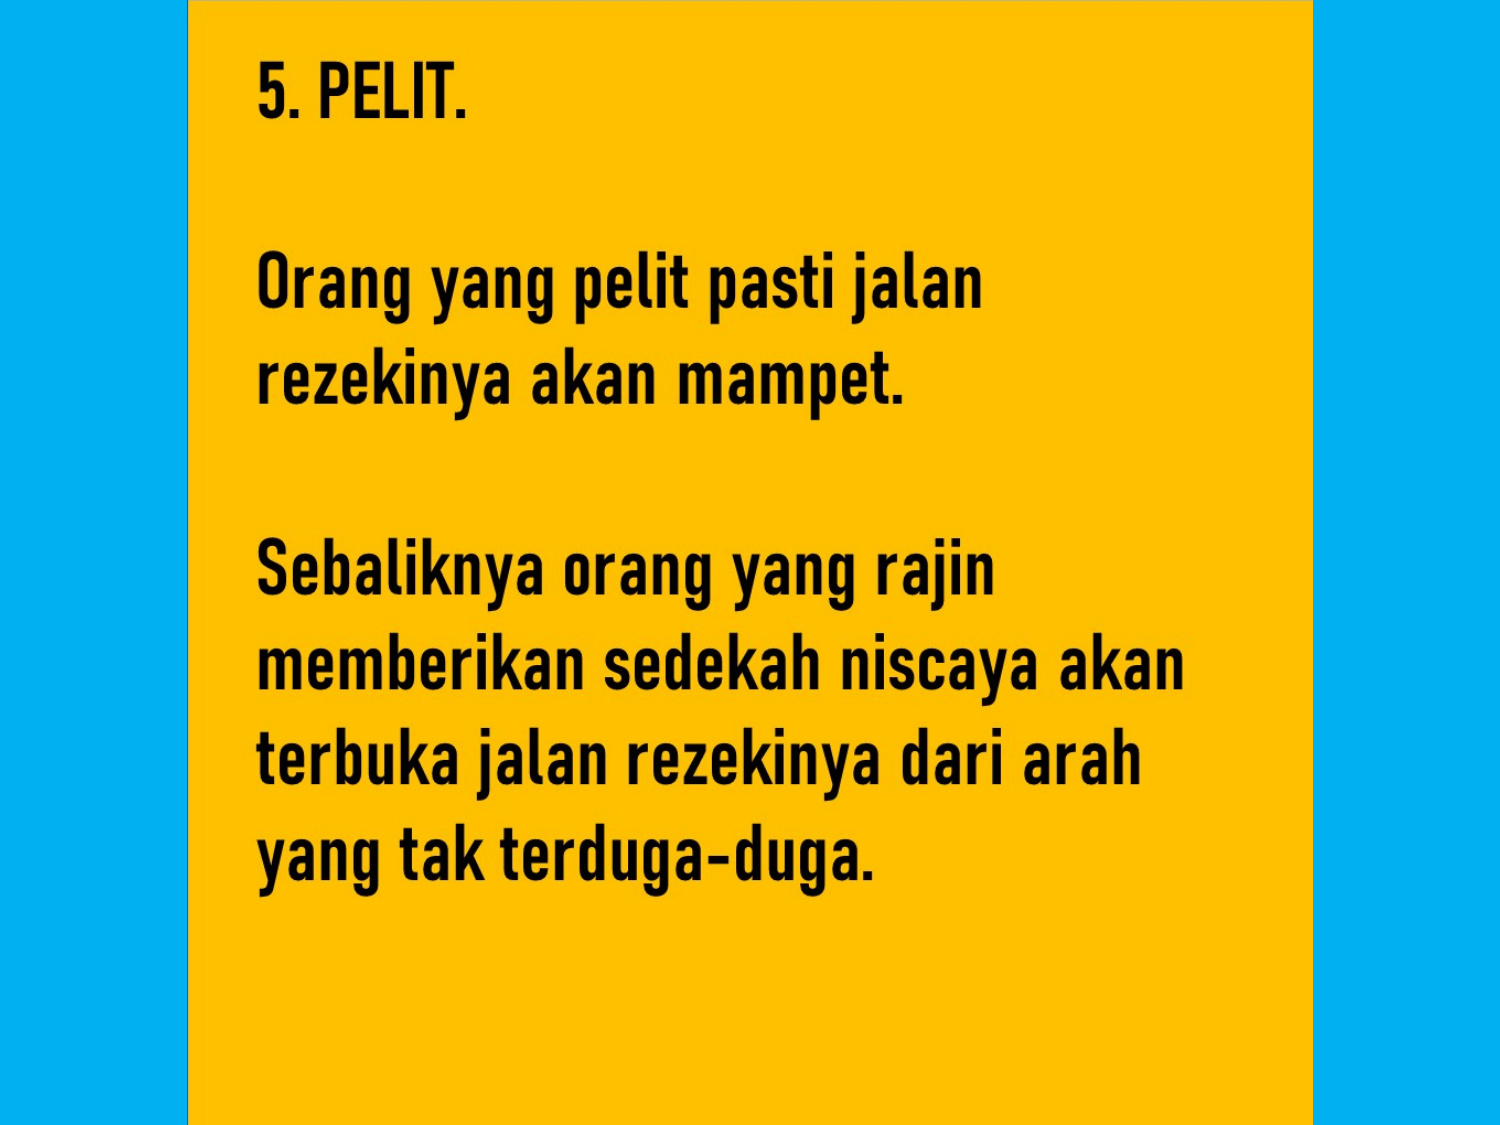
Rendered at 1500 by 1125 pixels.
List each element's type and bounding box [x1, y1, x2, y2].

text_box [1313, 0, 1500, 1125]
picture [188, 0, 1312, 1125]
text_box [0, 0, 185, 1125]
